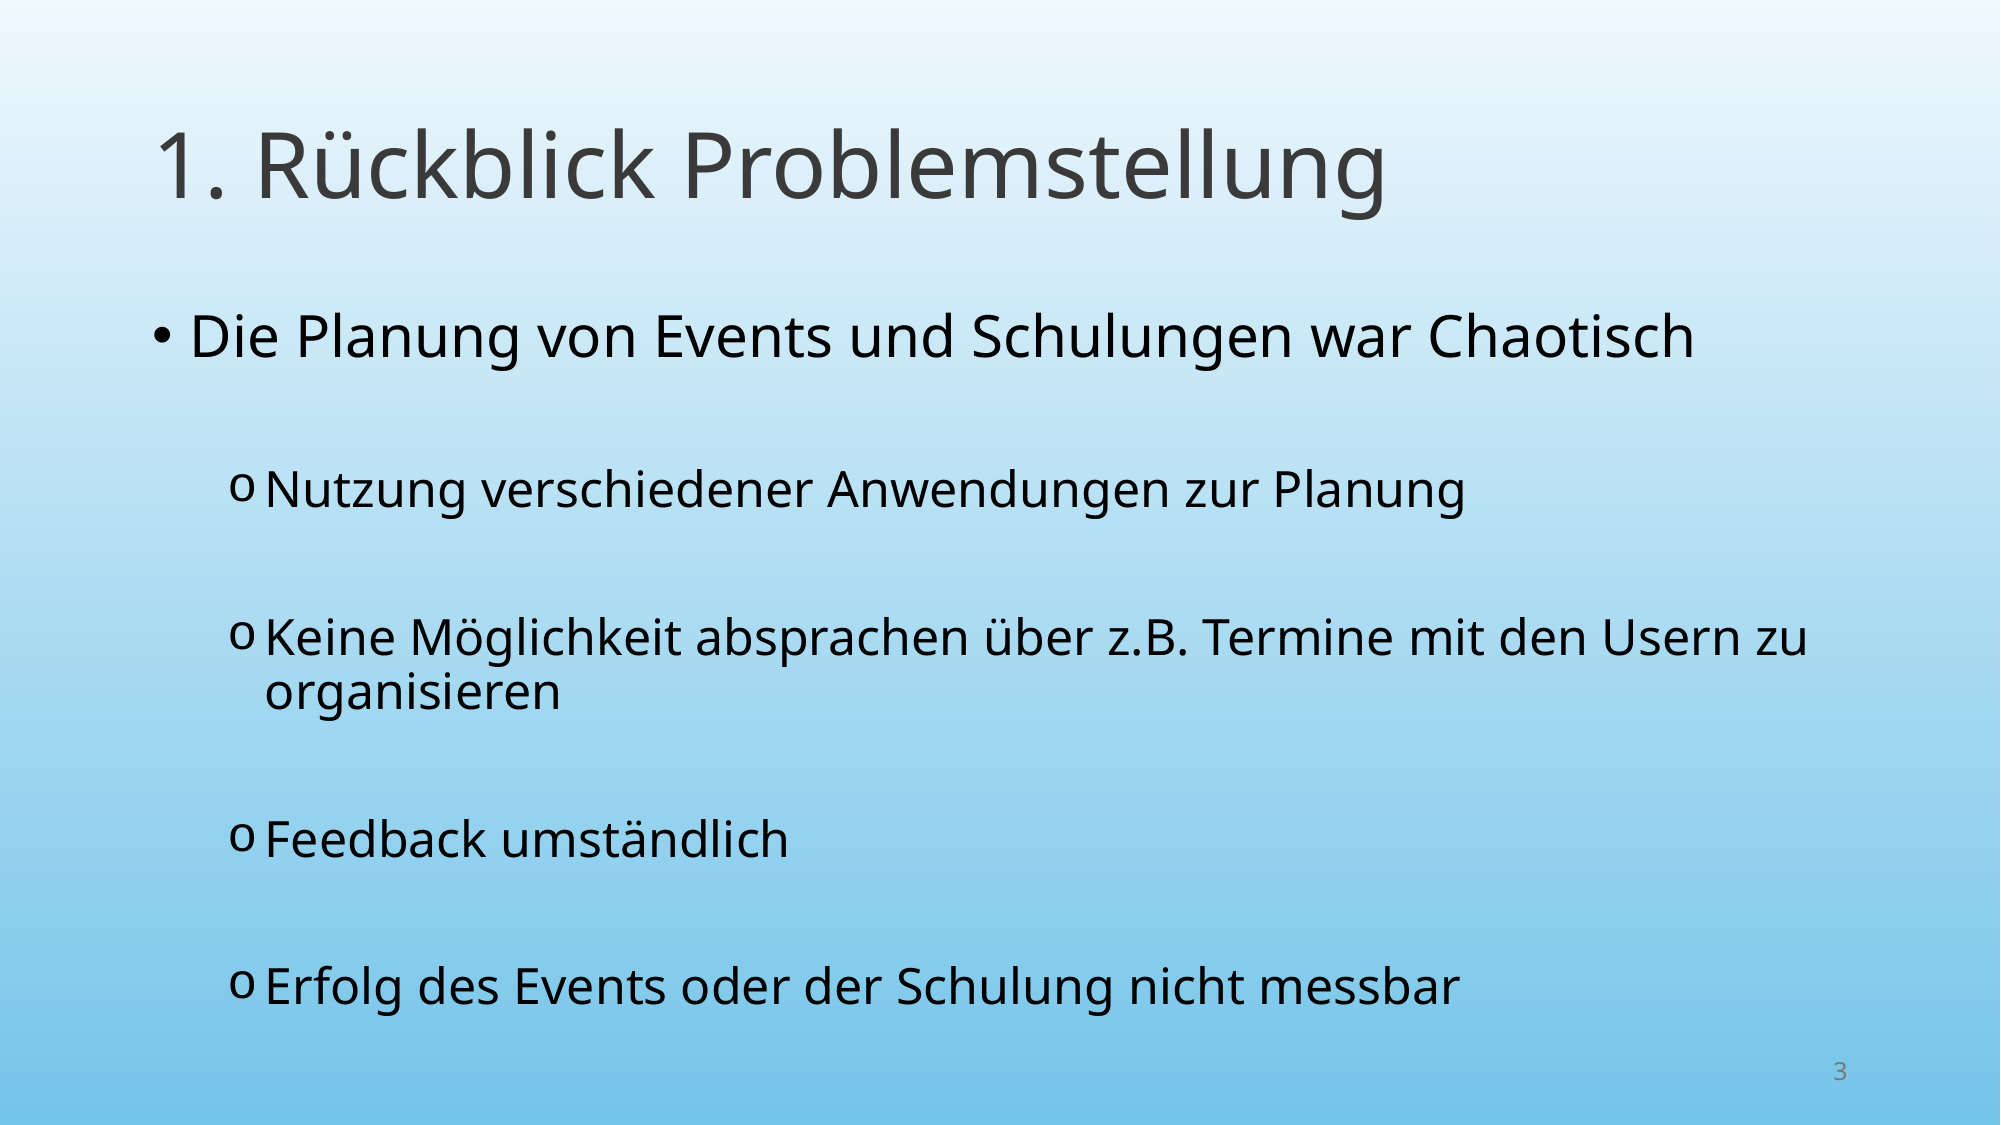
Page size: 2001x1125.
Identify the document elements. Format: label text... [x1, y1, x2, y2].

title 1. Rückblick Problemstellung [137, 59, 1863, 278]
list Die Planung von Events und Schulungen war Chaotisch Nutzung verschiedener Anwendungen zur Planung Keine Möglichkeit absprachen über z.B. Termine mit den Usern zu organisieren Feedback umständlich Erfolg des Events oder der Schulung nicht messbar [137, 299, 1863, 1014]
slide_number 3 [1412, 1042, 1863, 1103]
